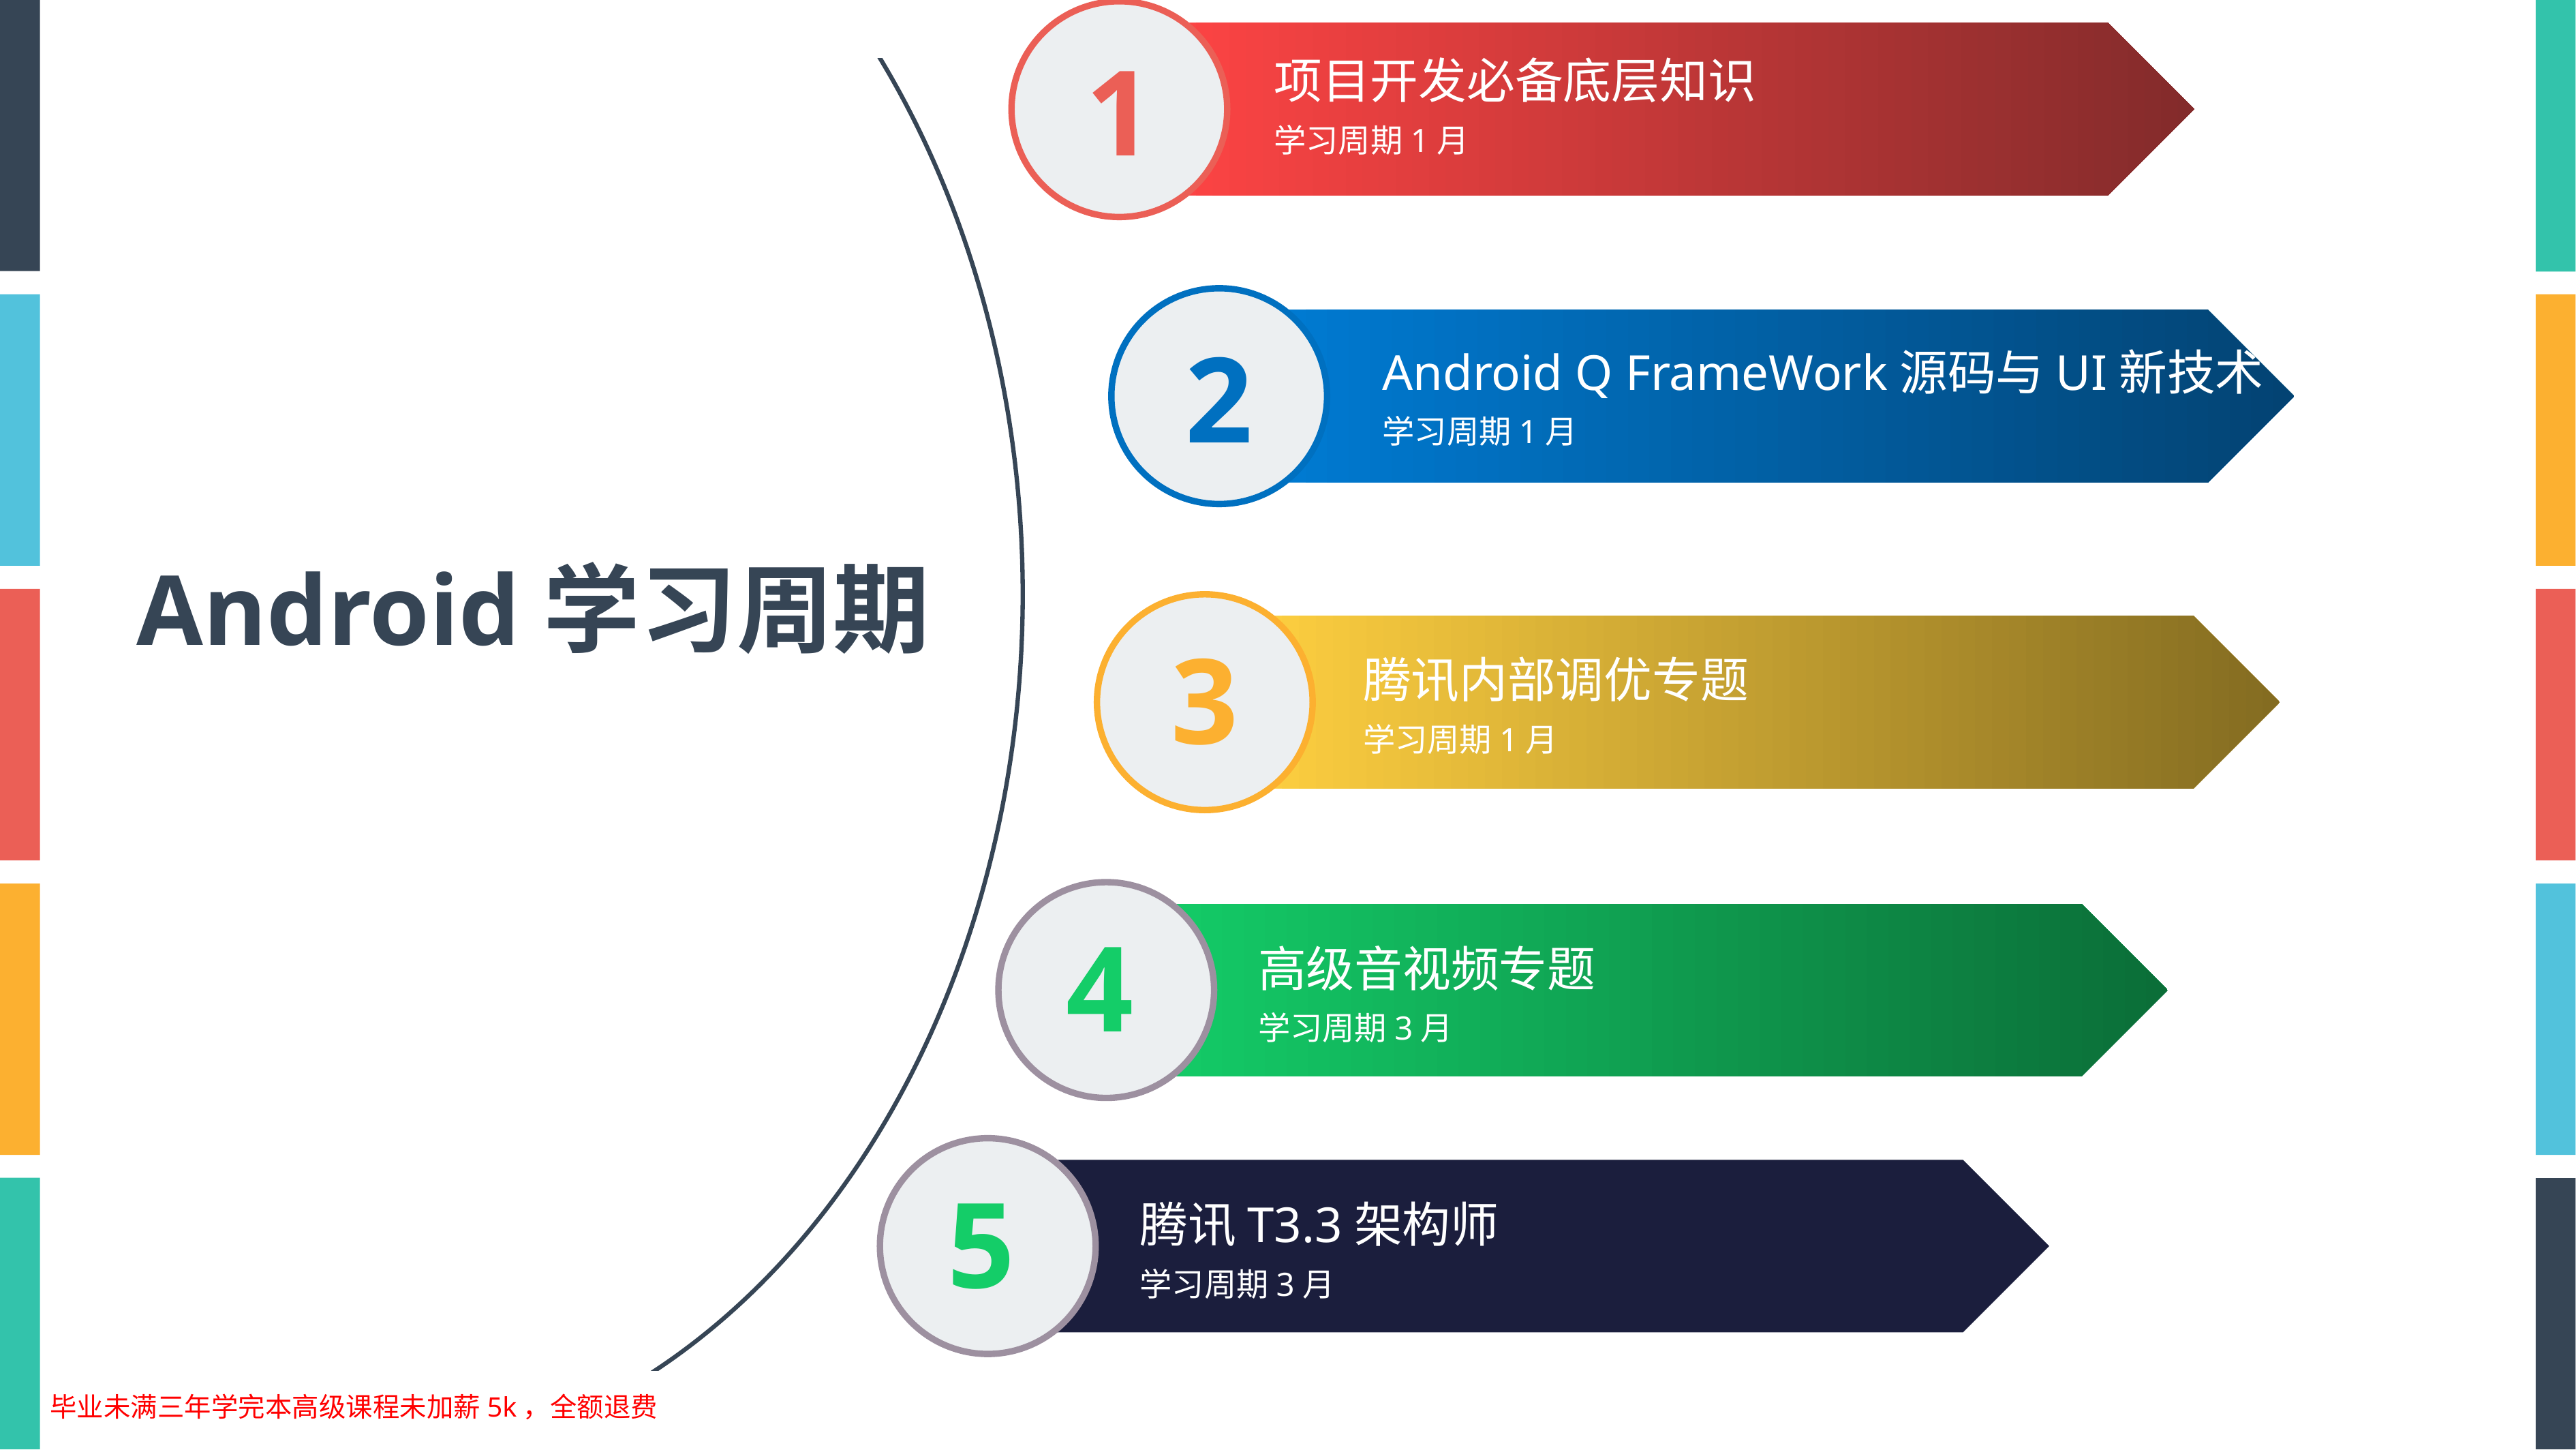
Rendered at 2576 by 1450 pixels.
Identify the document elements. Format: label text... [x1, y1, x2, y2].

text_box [998, 881, 2168, 1098]
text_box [1097, 594, 2280, 811]
text_box [0, 1177, 40, 1449]
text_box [880, 1138, 2049, 1355]
text_box [2535, 883, 2576, 1156]
text_box [0, 0, 40, 271]
text_box Android学习周期 [109, 543, 957, 669]
text_box [0, 883, 40, 1156]
text_box 毕业未满三年学完本高级课程未加薪5k，全额退费 [40, 1375, 2072, 1428]
text_box [2535, 0, 2576, 272]
text_box [0, 294, 40, 566]
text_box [1011, 1, 2194, 217]
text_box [1111, 288, 2295, 504]
text_box [655, 59, 1024, 1370]
text_box [0, 588, 40, 861]
text_box [2535, 588, 2576, 861]
text_box [2535, 1178, 2576, 1449]
text_box [2535, 294, 2576, 566]
